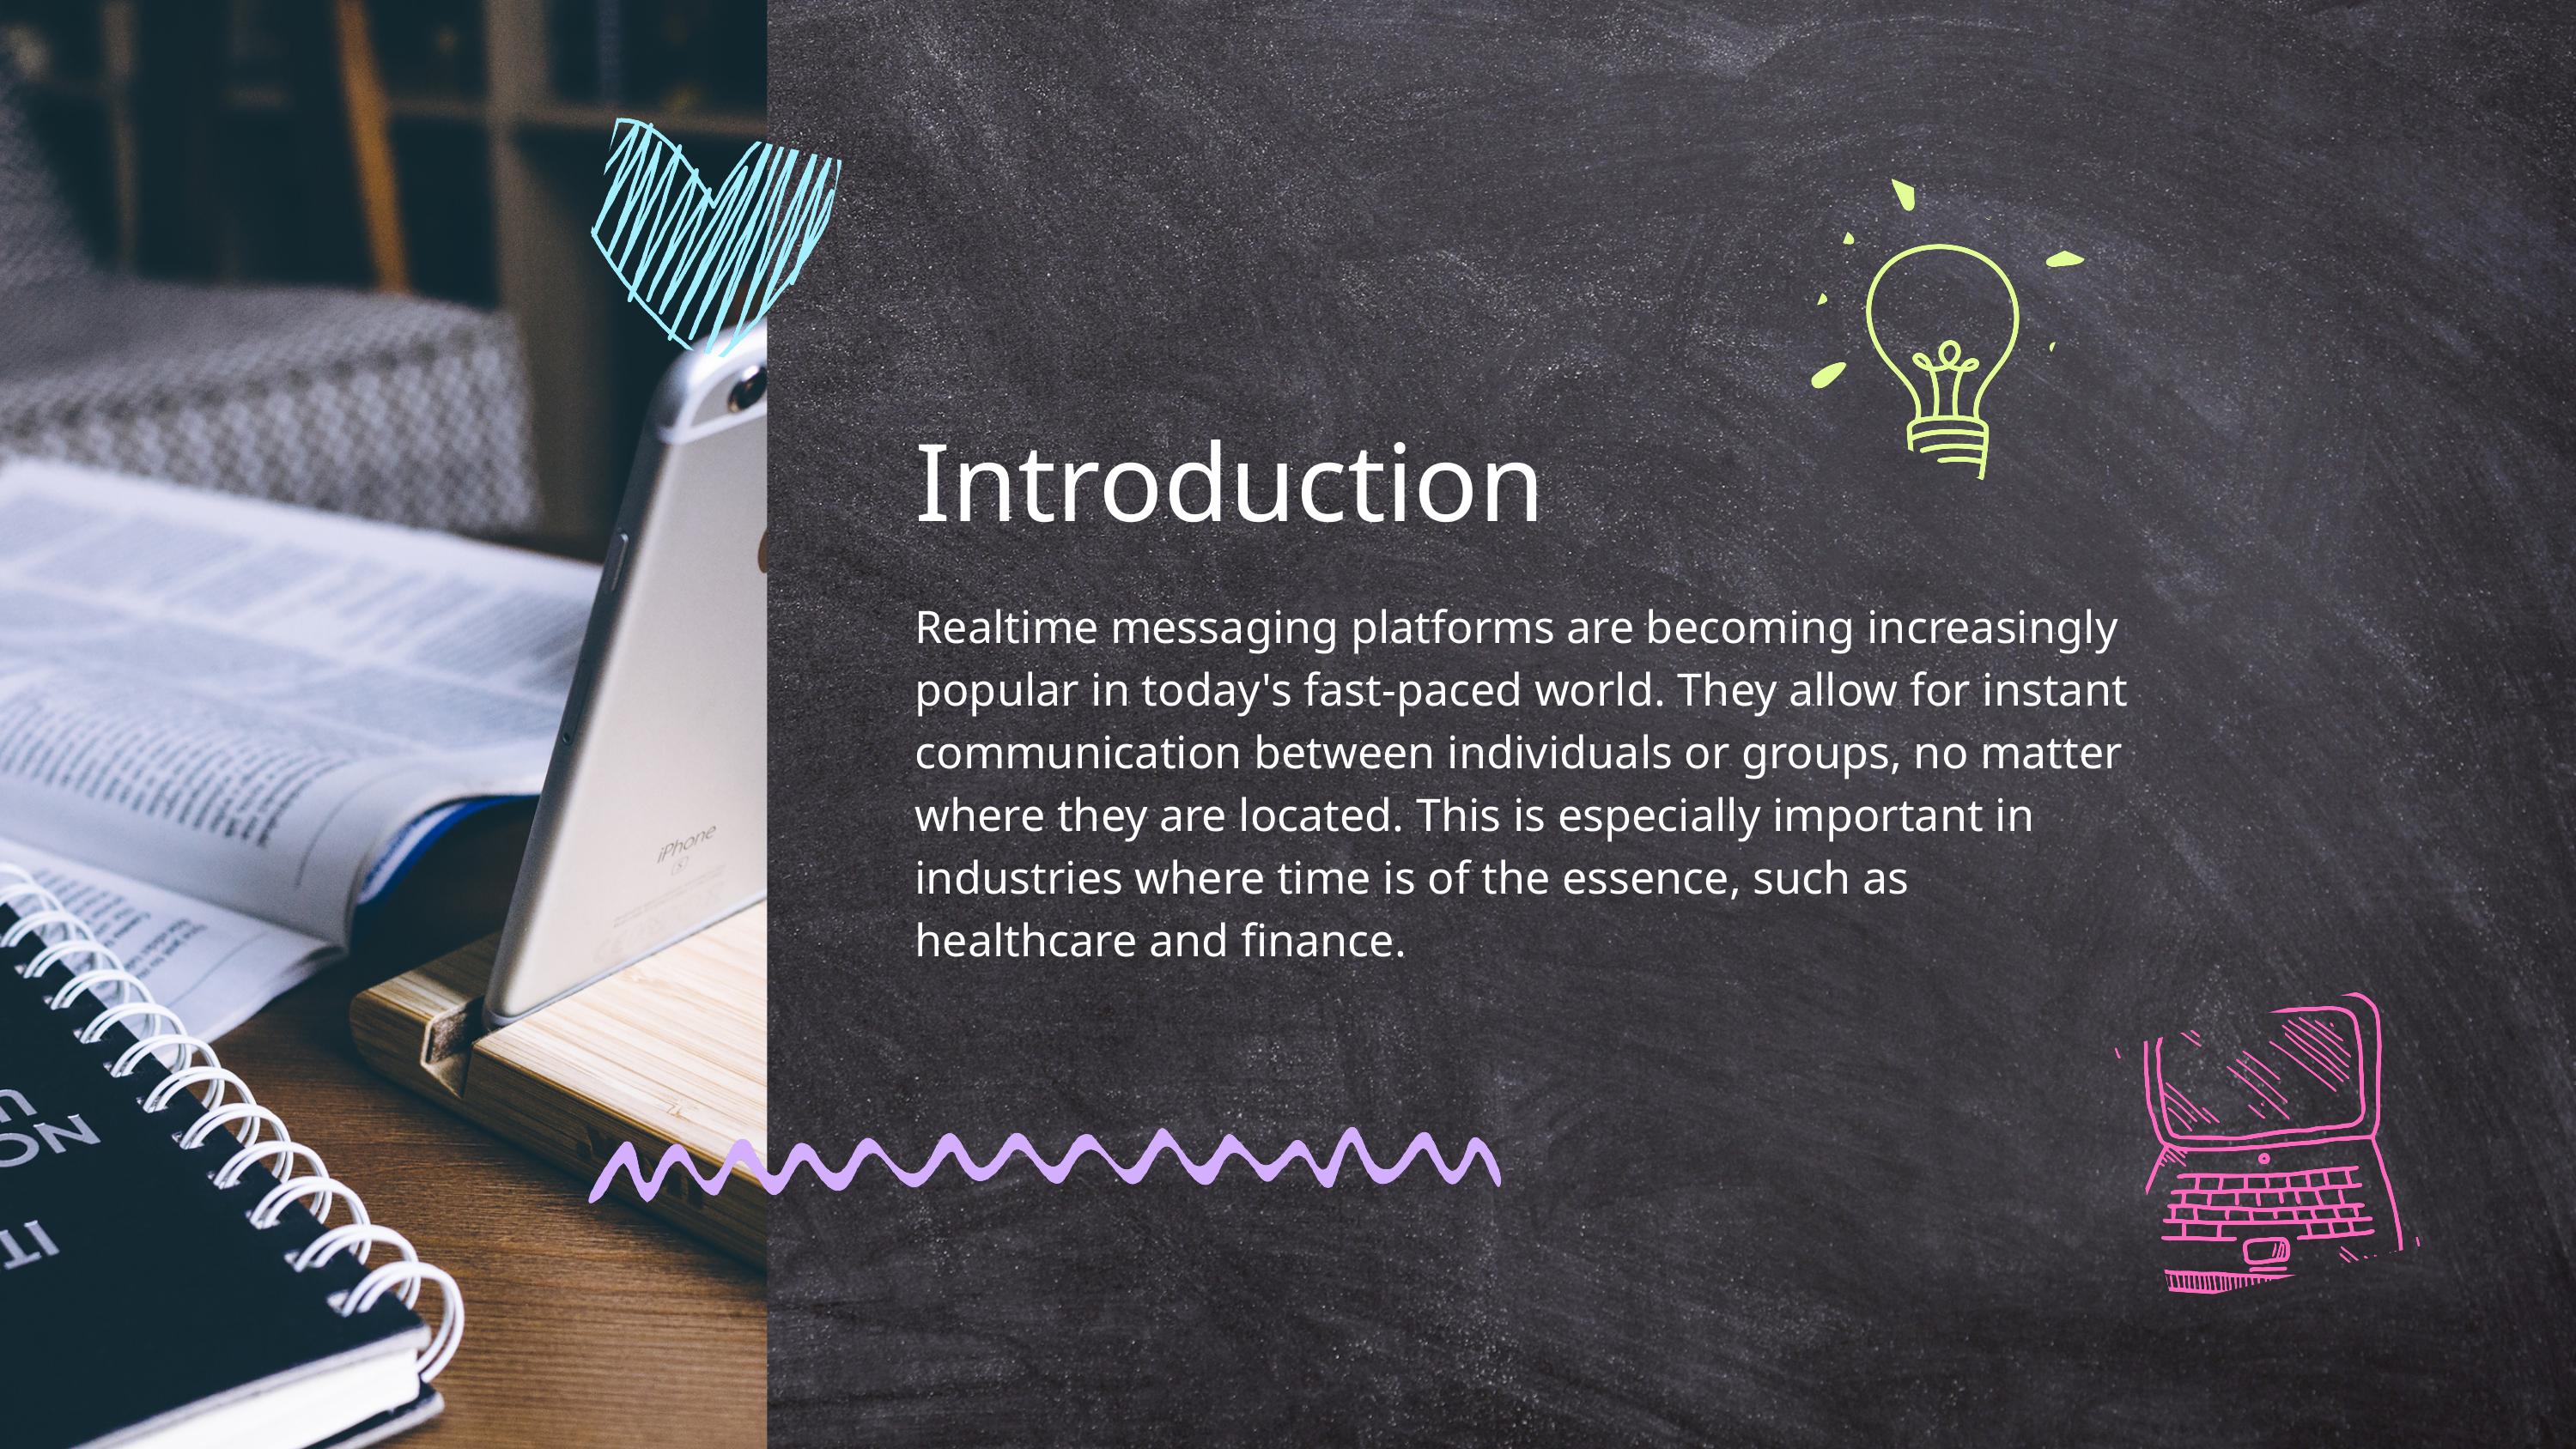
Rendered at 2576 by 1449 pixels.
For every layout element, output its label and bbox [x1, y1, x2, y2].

text_box [0, 0, 768, 1449]
picture [768, 0, 2576, 1449]
